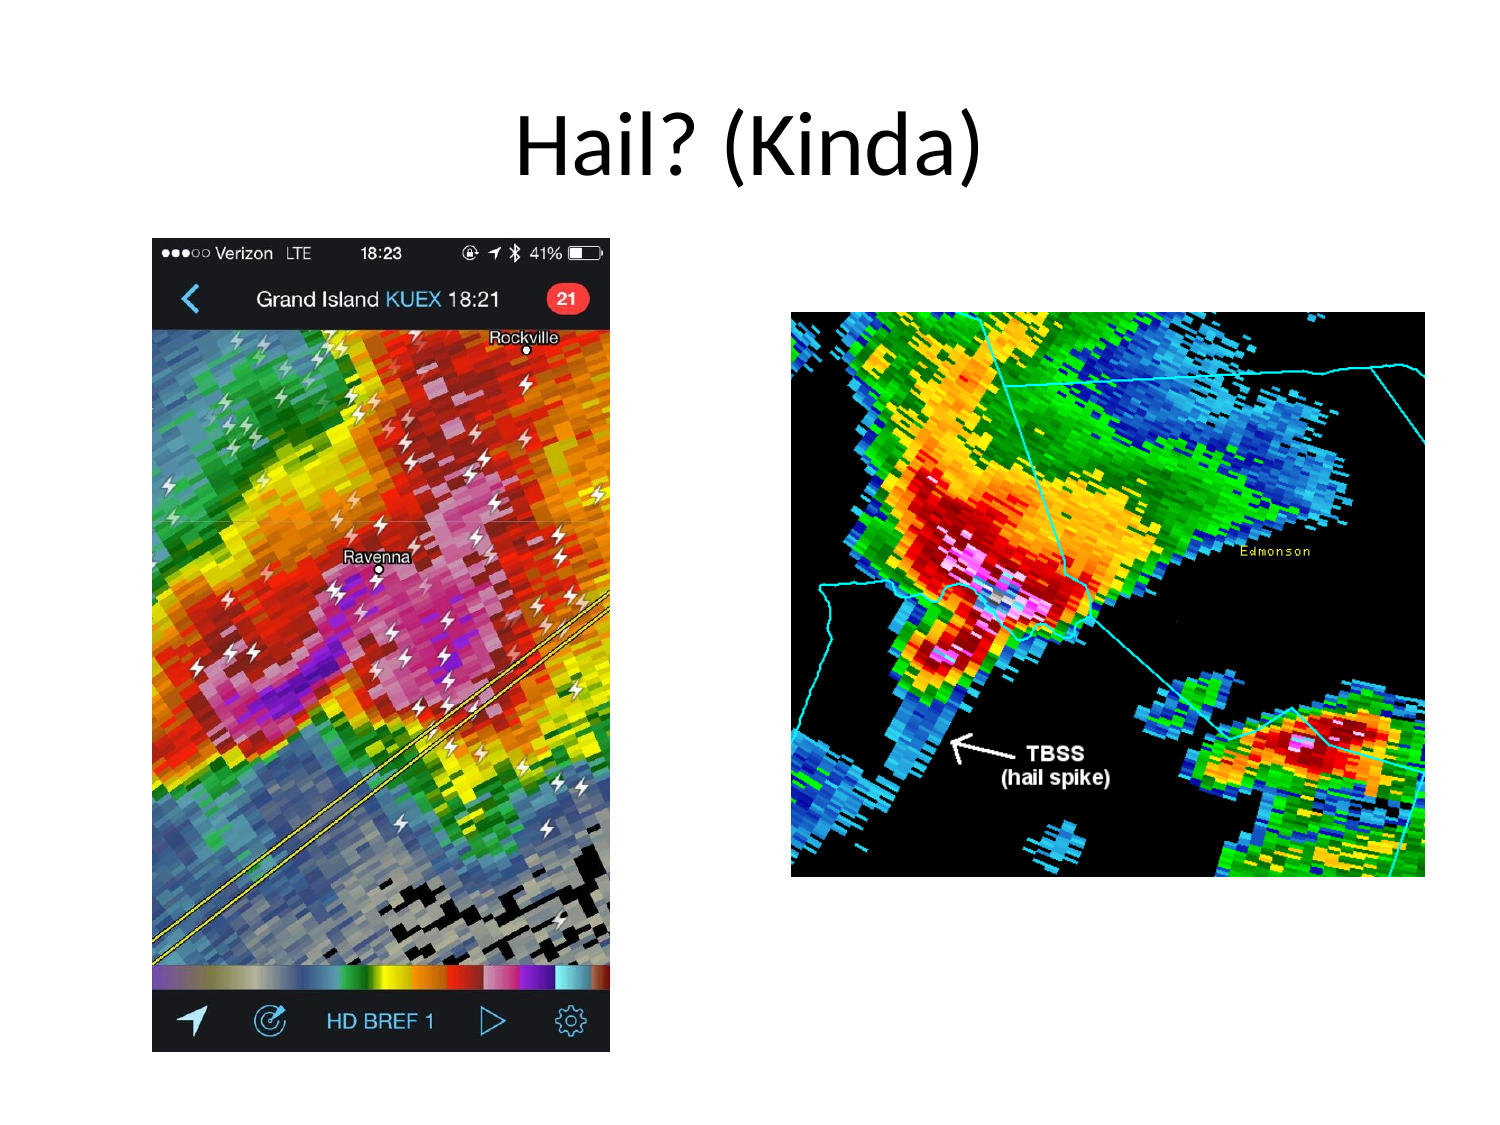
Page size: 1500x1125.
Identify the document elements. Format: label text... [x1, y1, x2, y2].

title Hail? (Kinda) [75, 45, 1425, 233]
picture [151, 238, 610, 1052]
picture [791, 312, 1426, 877]
